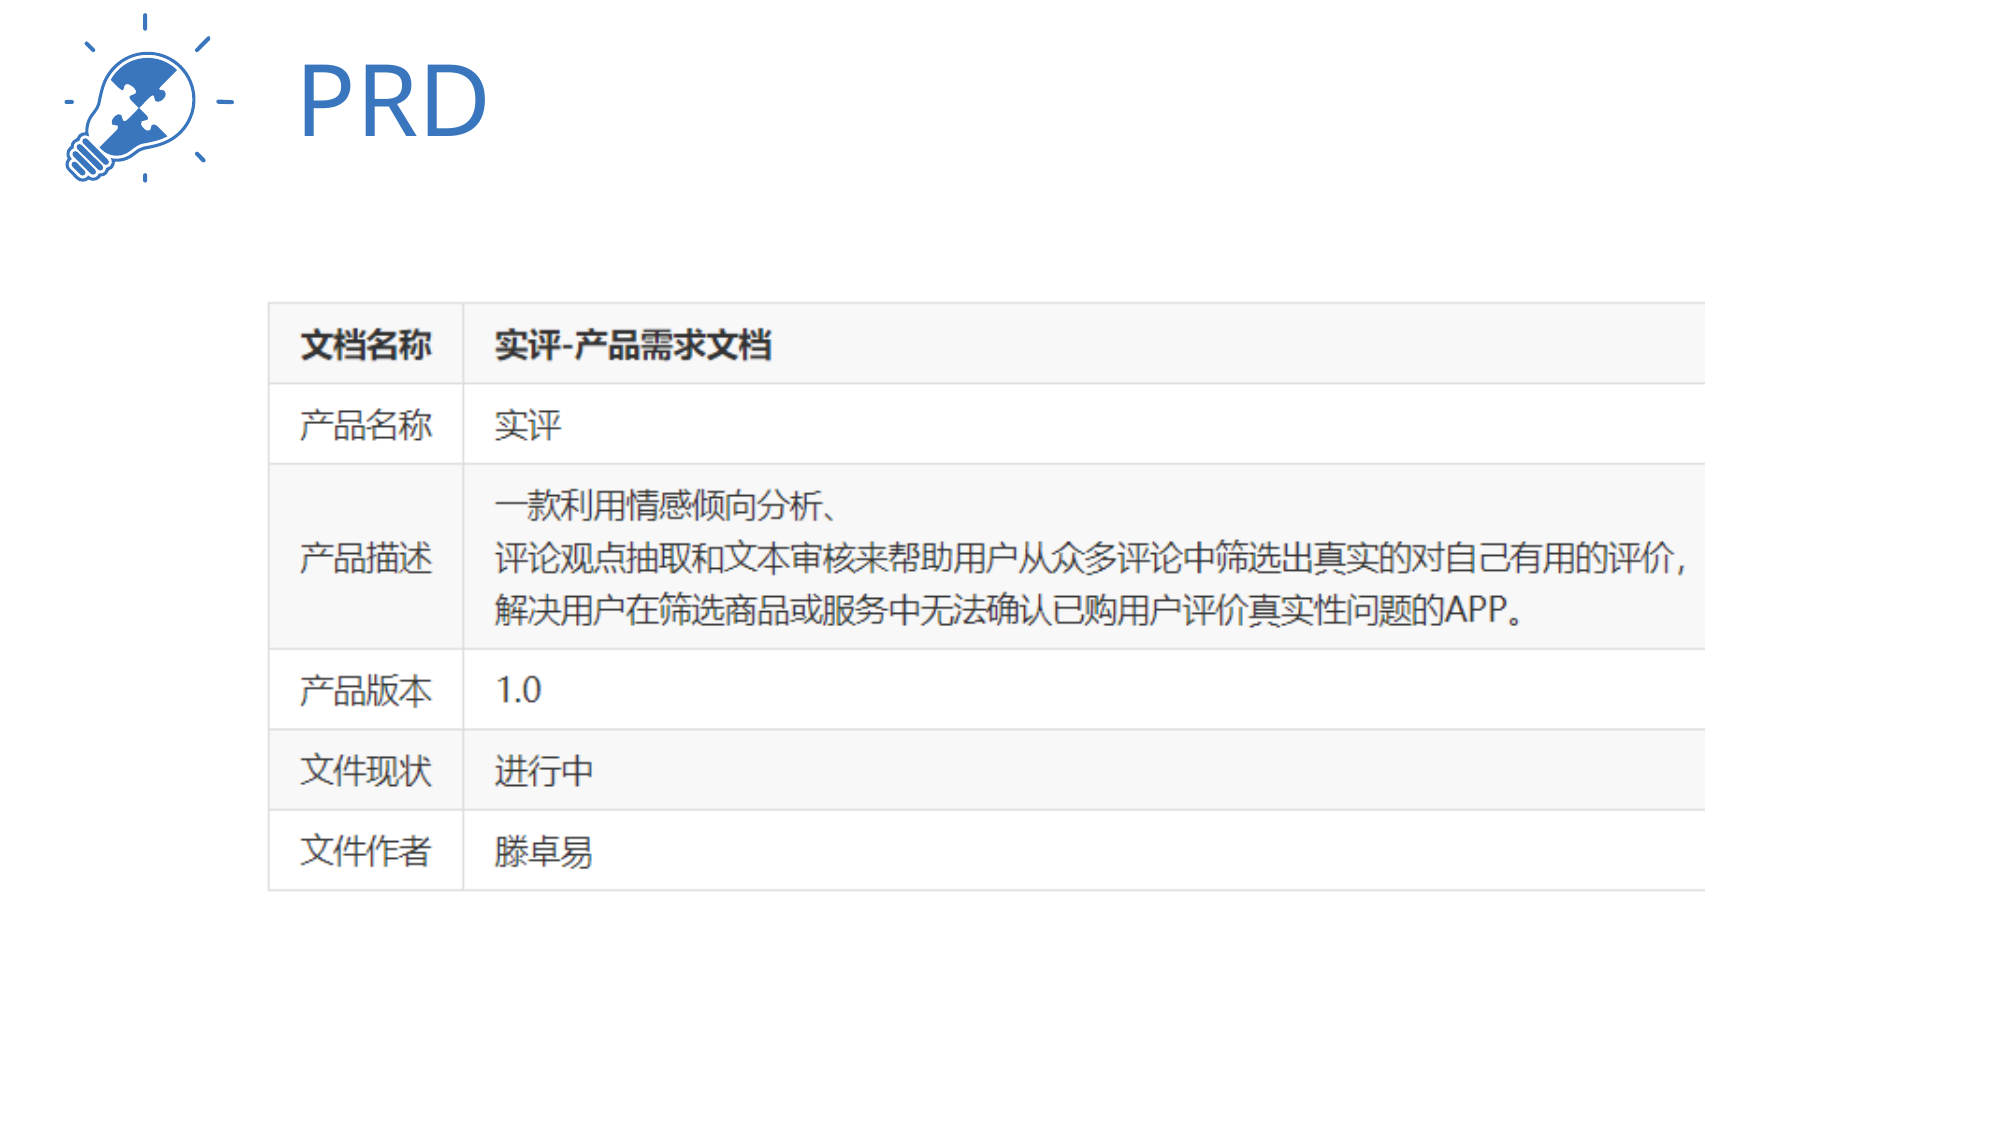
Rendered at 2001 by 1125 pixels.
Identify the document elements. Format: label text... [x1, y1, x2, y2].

picture [257, 280, 1705, 915]
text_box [64, 13, 234, 183]
text_box PRD [280, 29, 507, 164]
